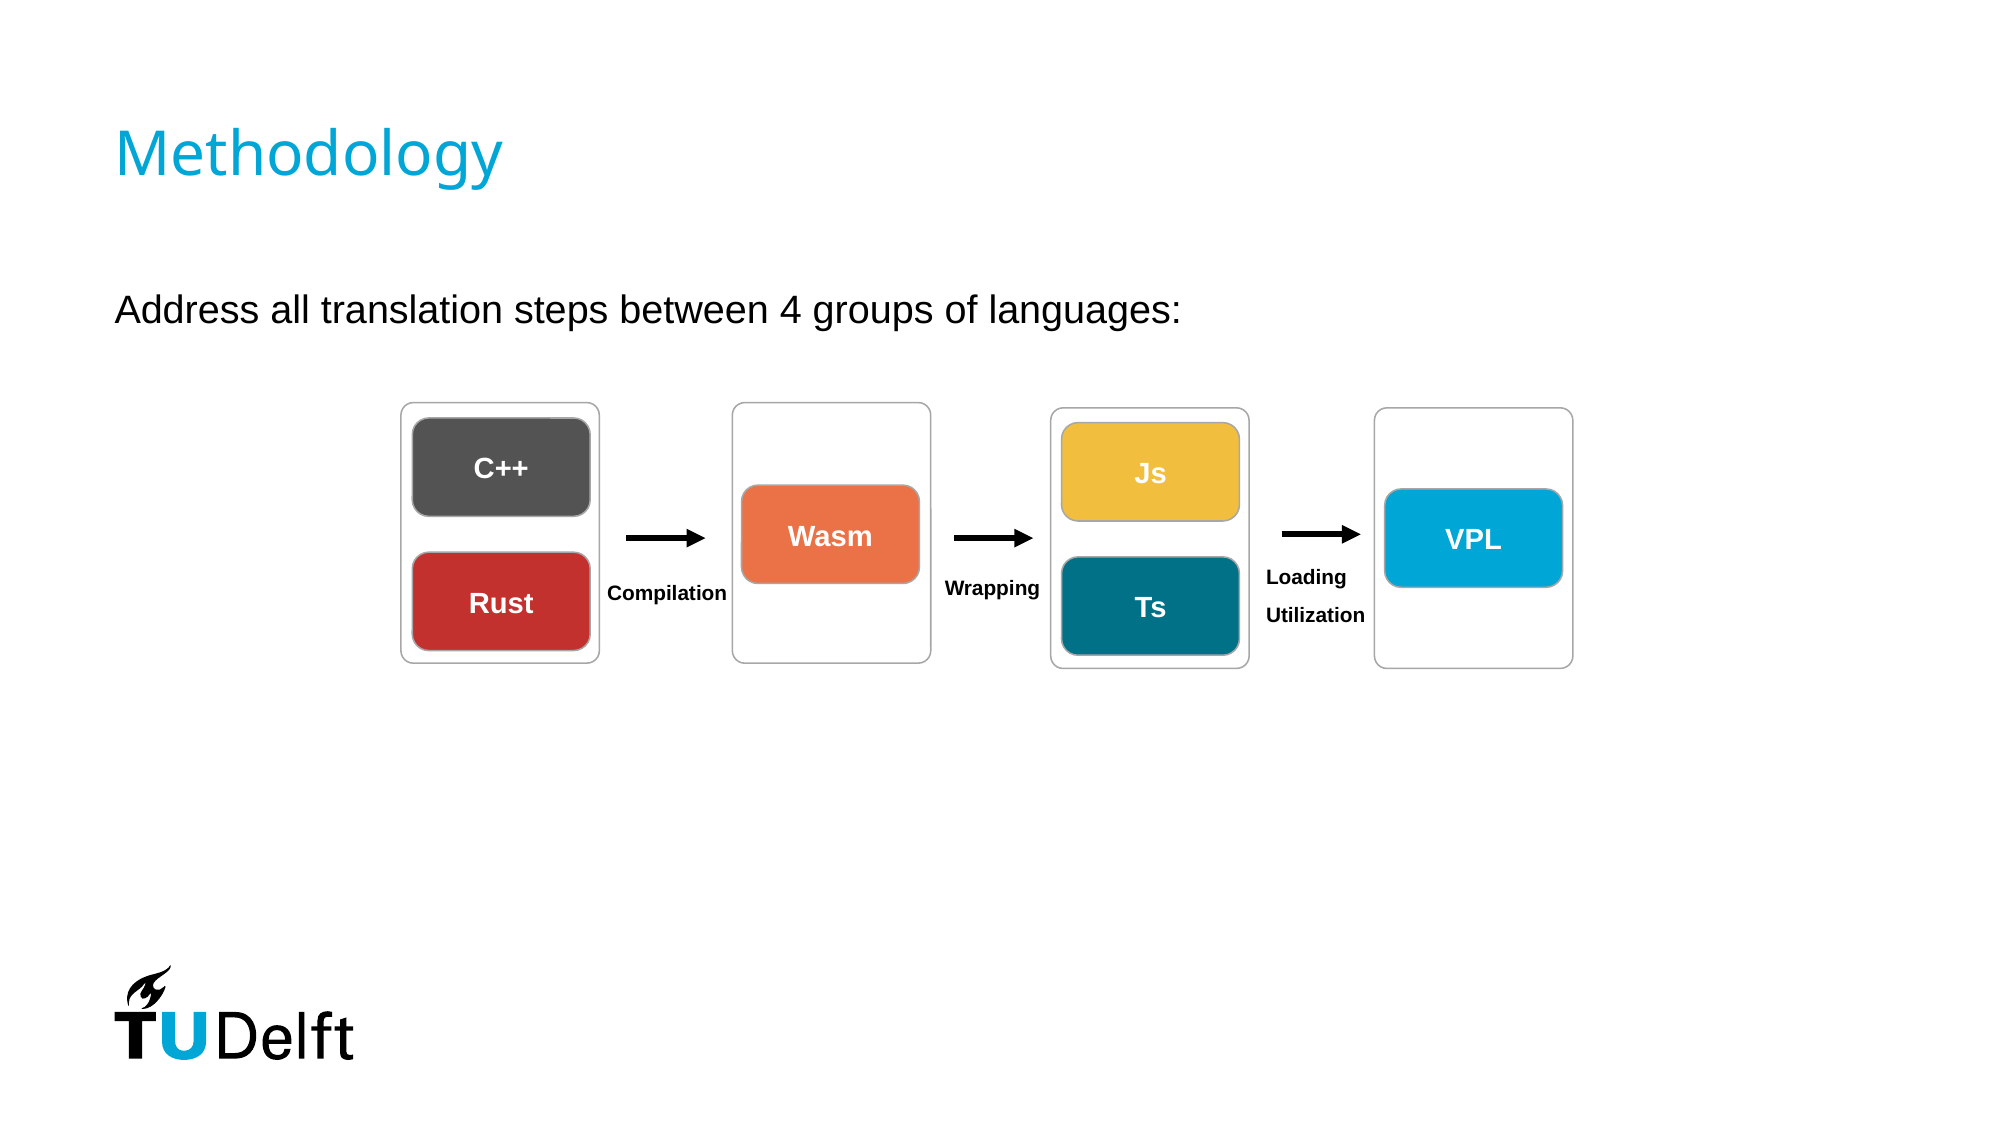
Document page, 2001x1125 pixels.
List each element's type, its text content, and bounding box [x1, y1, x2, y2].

list Loading Utilization [1266, 574, 1480, 687]
text_box C++ [412, 417, 591, 517]
list Wrapping [944, 562, 1158, 675]
text_box Wasm [741, 485, 920, 584]
text_box [732, 402, 931, 664]
text_box Js [1061, 422, 1240, 521]
text_box [1050, 407, 1250, 669]
list Address all translation steps between 4 groups of languages: [114, 260, 1824, 366]
title Methodology [114, 121, 1886, 203]
text_box VPL [1384, 488, 1563, 588]
list Compilation [601, 567, 815, 680]
text_box [400, 402, 600, 664]
text_box Rust [412, 552, 591, 651]
text_box [1374, 407, 1573, 669]
text_box Ts [1066, 556, 1240, 656]
